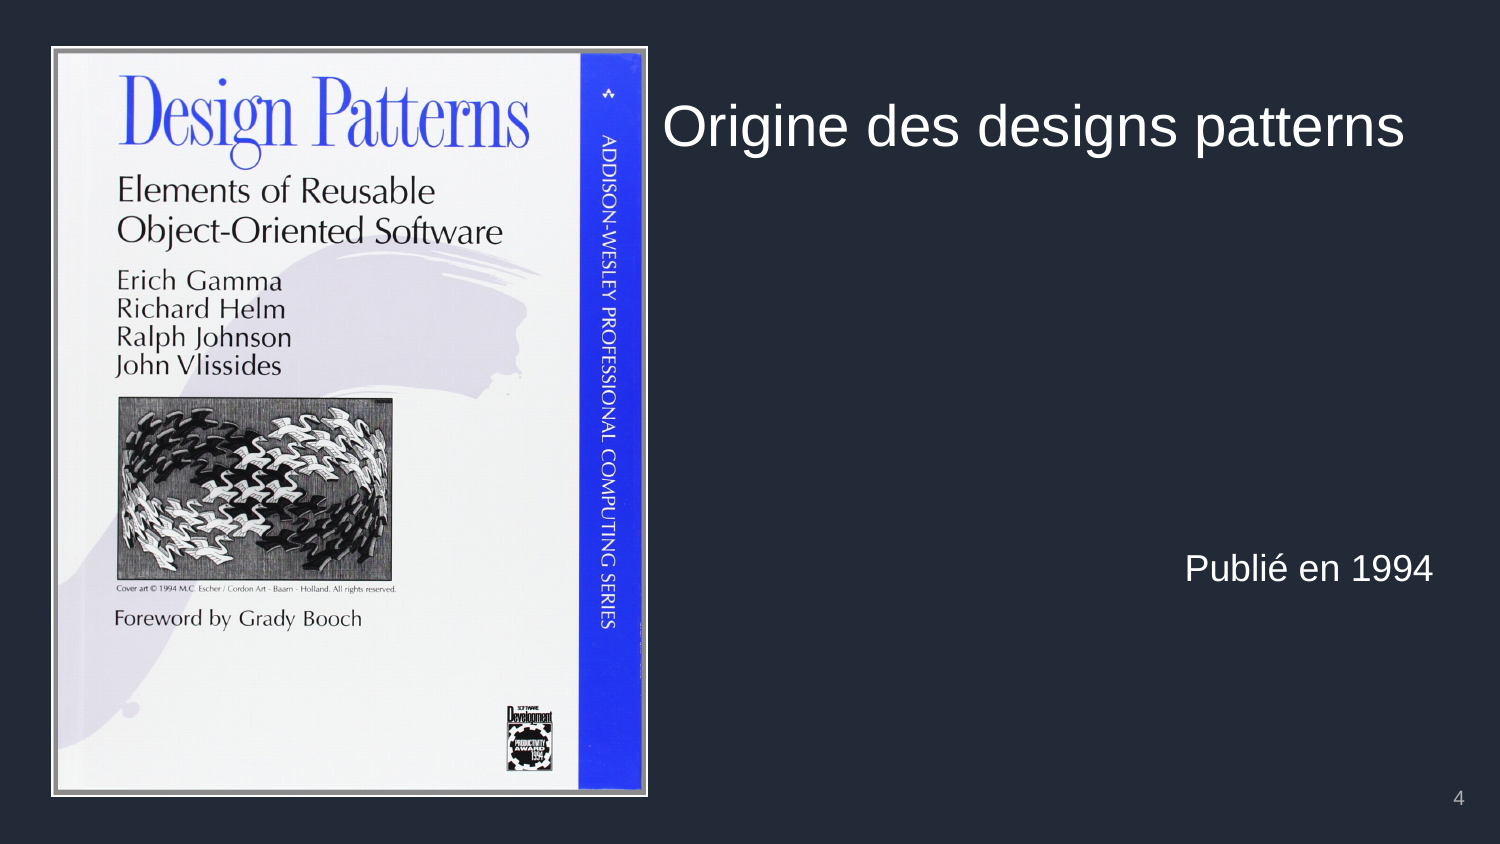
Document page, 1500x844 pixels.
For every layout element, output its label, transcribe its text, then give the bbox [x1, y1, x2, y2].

slide_number ‹#› [1389, 764, 1480, 830]
title Origine des designs patterns [652, 72, 1449, 167]
list Publié en 1994 [652, 189, 1449, 750]
picture [50, 46, 648, 798]
